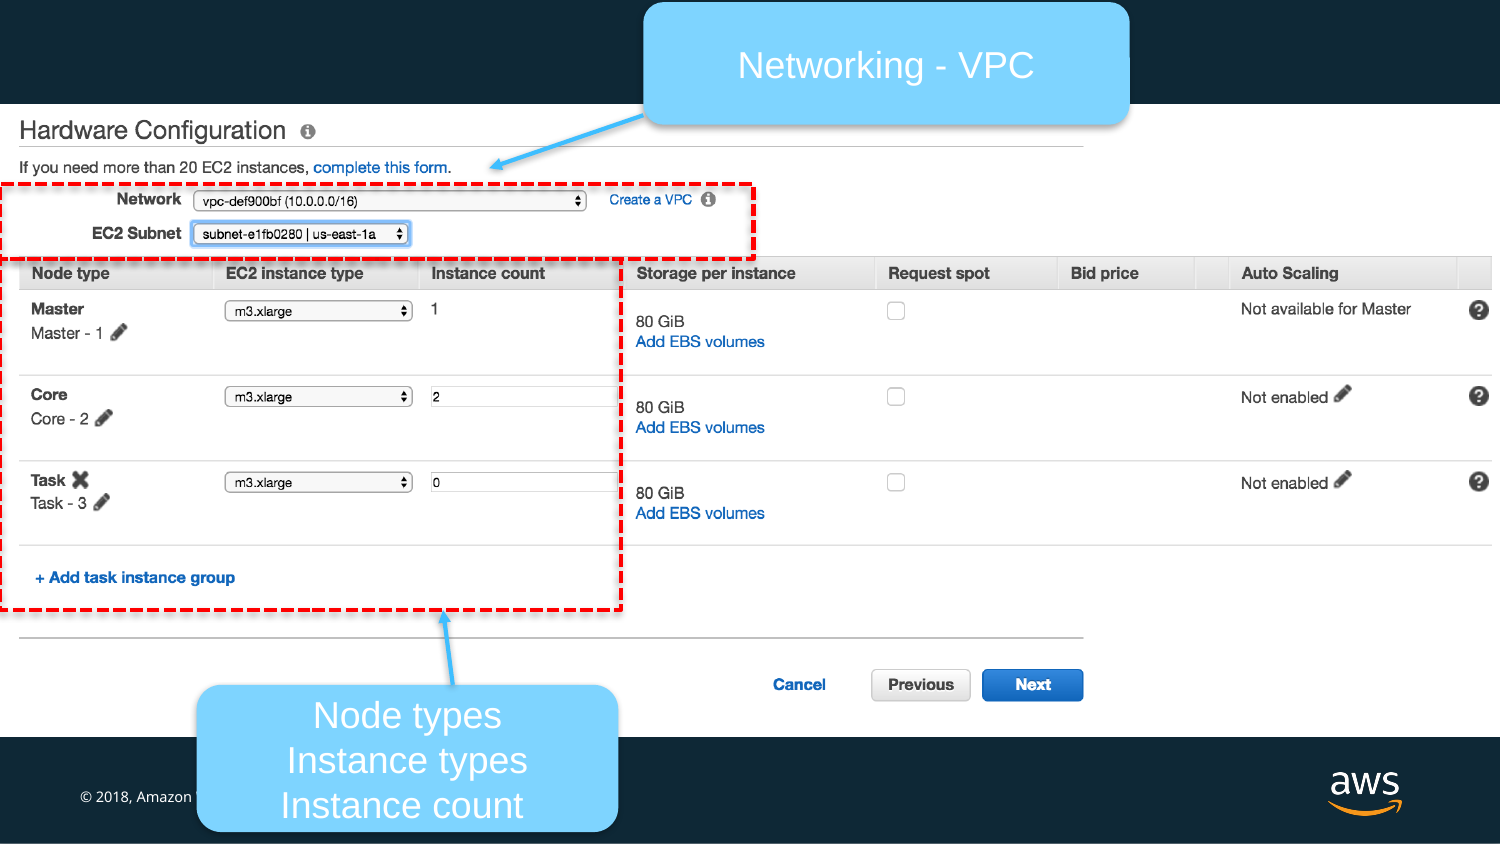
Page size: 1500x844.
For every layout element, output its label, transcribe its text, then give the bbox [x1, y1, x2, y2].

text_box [442, 609, 454, 685]
text_box Networking - VPC [642, 1, 1131, 102]
text_box Node types Instance types Instance count [195, 745, 620, 833]
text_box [488, 114, 644, 169]
picture [1328, 772, 1402, 816]
picture [0, 103, 1500, 737]
